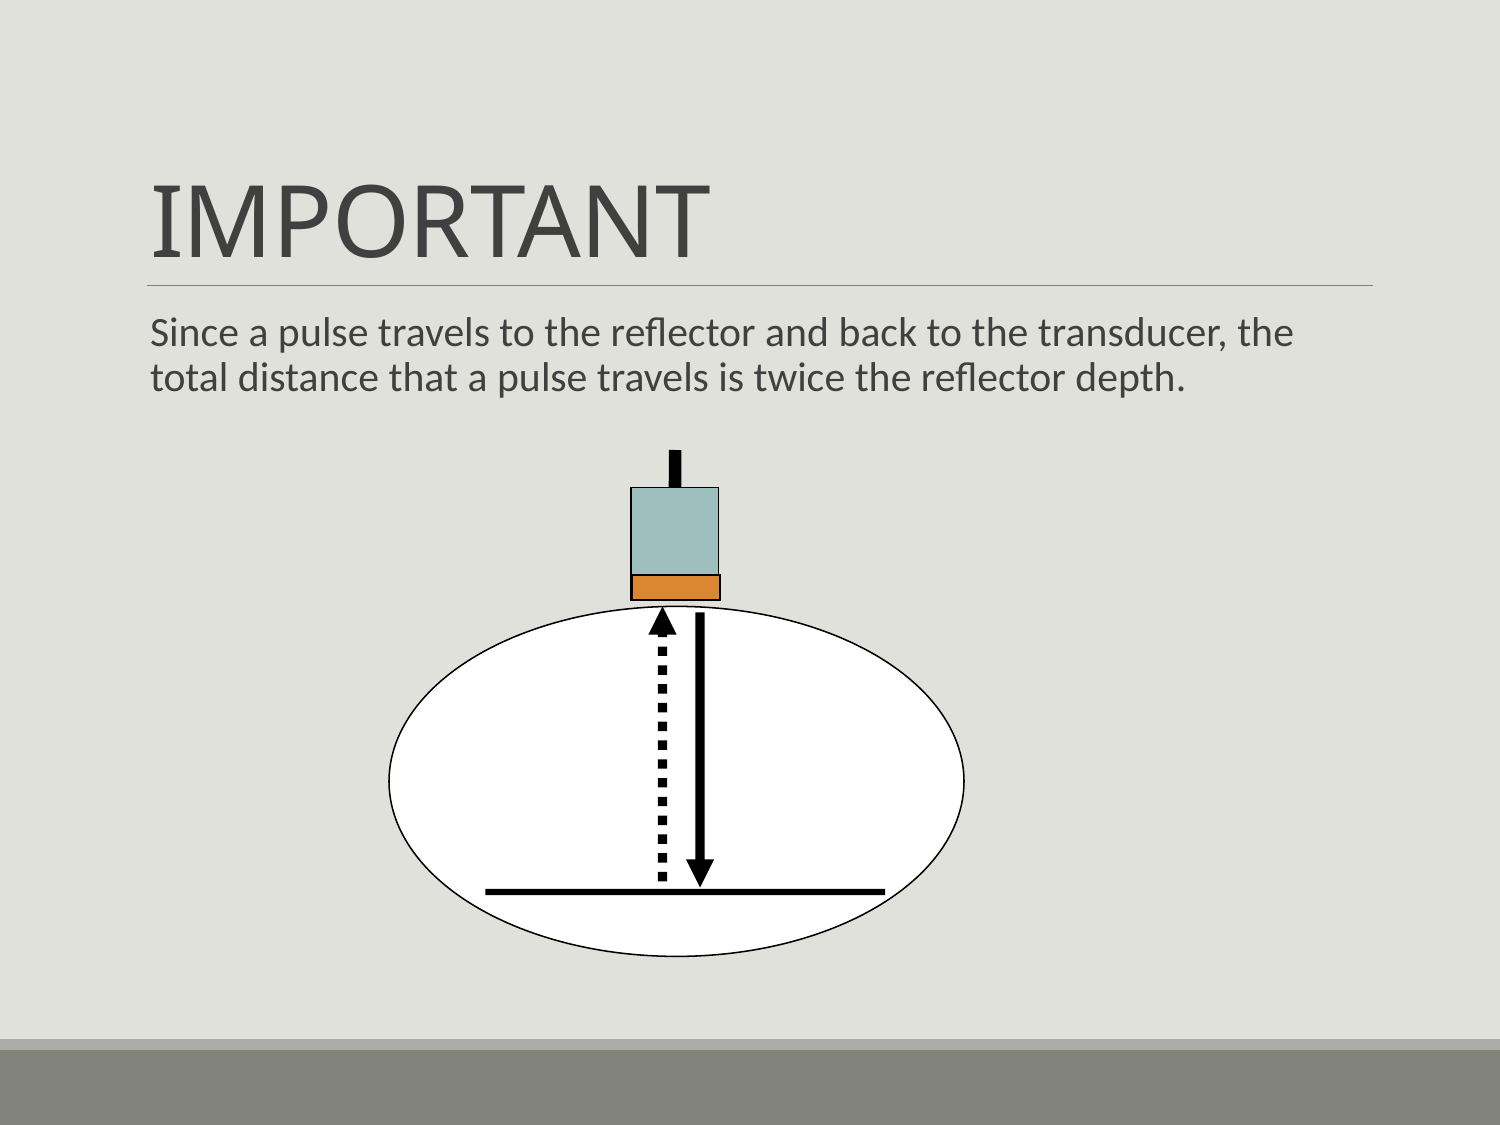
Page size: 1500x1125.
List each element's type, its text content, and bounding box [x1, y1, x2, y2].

title IMPORTANT [135, 47, 1373, 285]
text_box [693, 612, 707, 888]
text_box [632, 575, 721, 600]
text_box [631, 487, 719, 600]
list Since a pulse travels to the reflector and back to the transducer, the total distance that a pulse travels is twice the reflector depth. [135, 302, 1373, 963]
text_box [656, 606, 669, 621]
